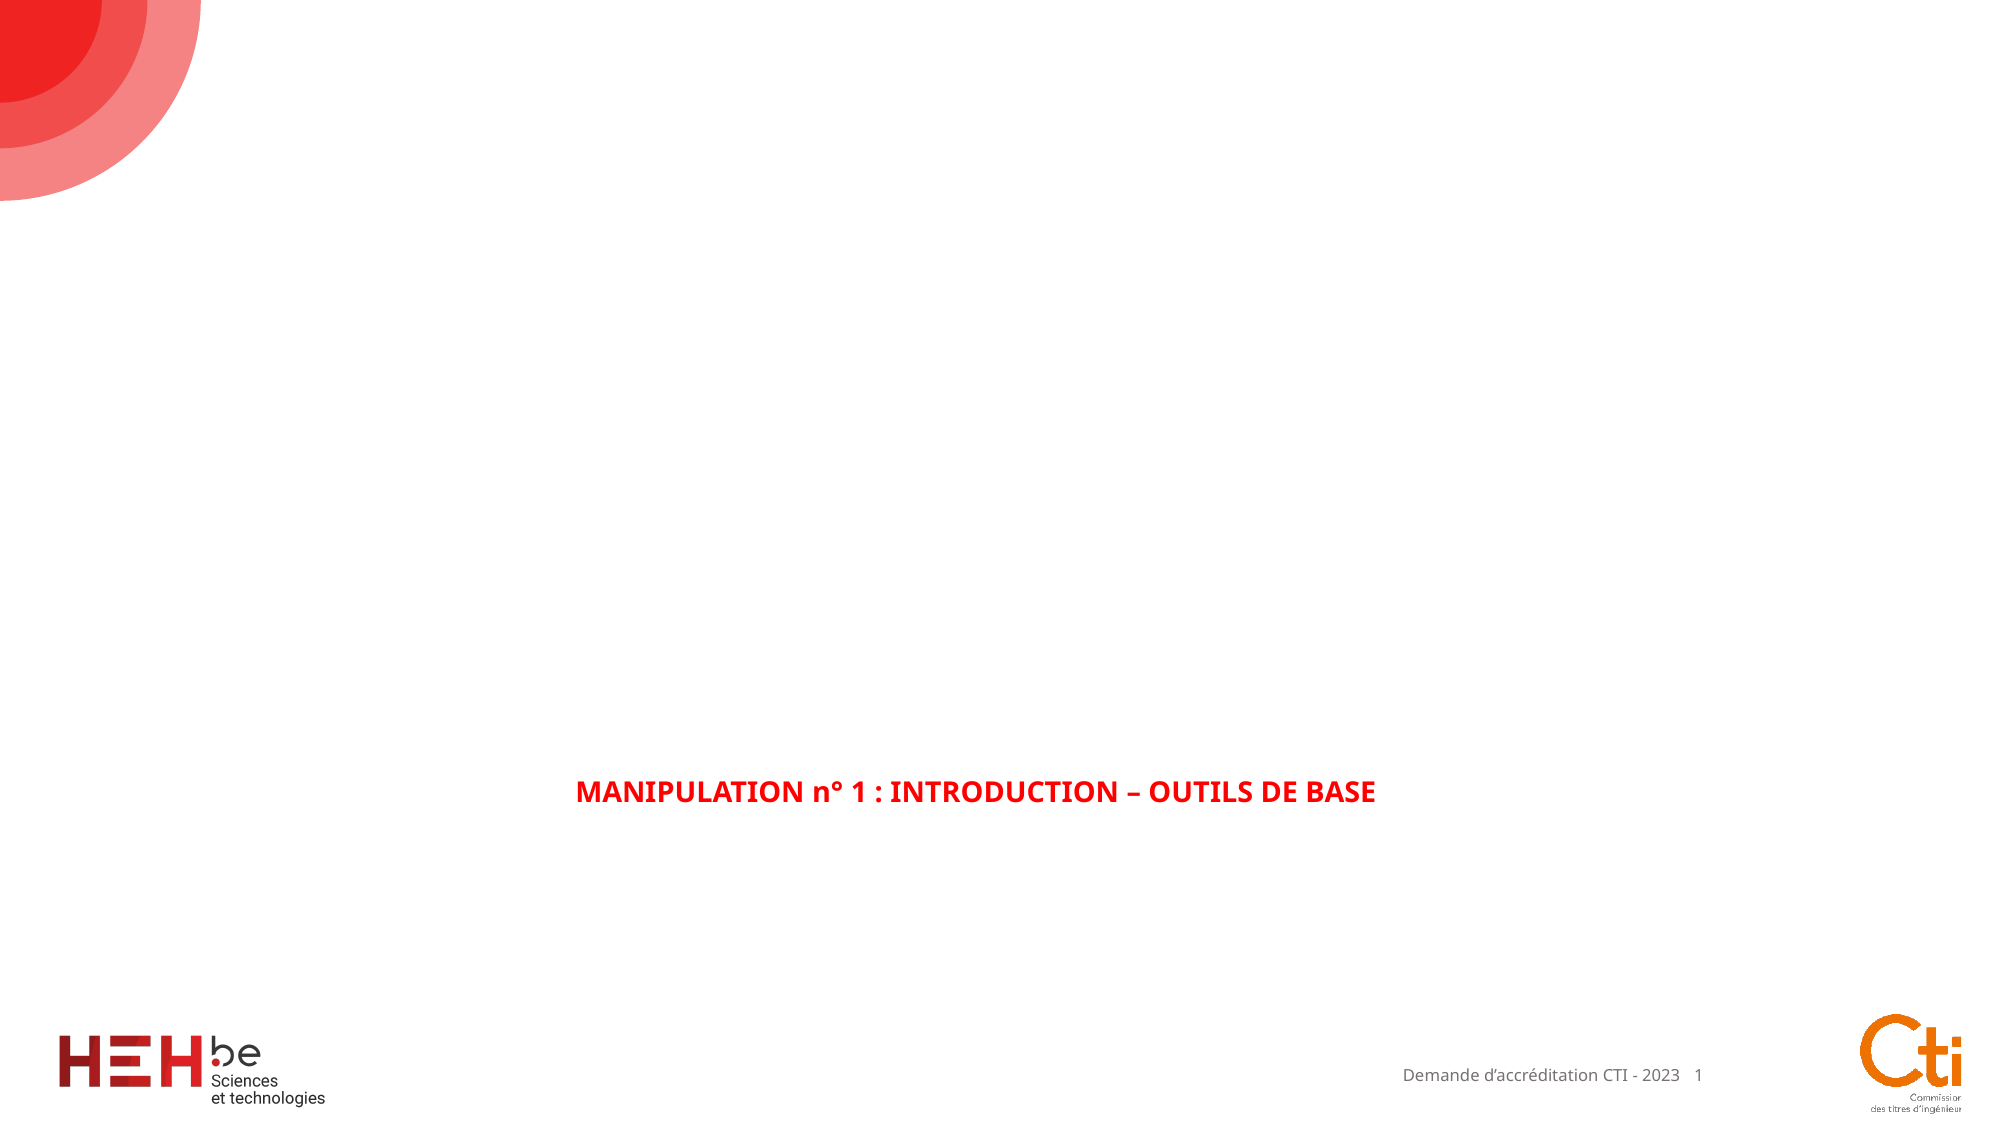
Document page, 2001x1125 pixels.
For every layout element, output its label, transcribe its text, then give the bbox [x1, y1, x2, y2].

title MANIPULATION n° 1 : INTRODUCTION – OUTILS DE BASE [338, 550, 1614, 851]
picture [1860, 1014, 1962, 1114]
picture [38, 1014, 346, 1125]
